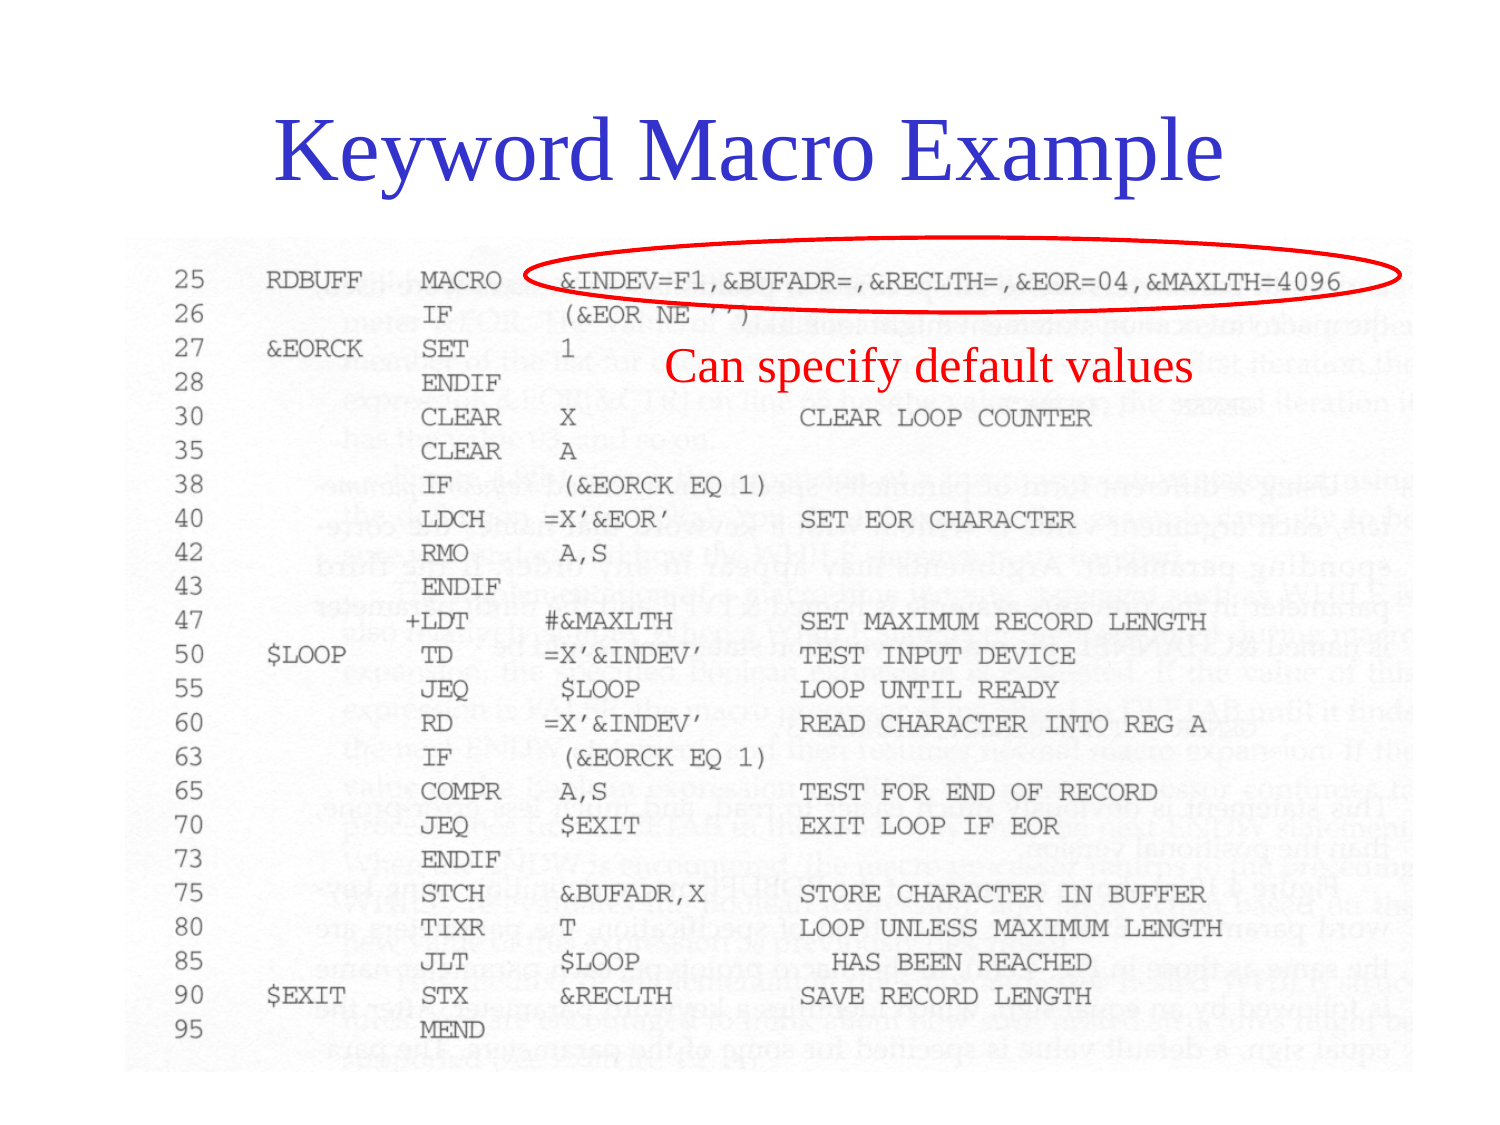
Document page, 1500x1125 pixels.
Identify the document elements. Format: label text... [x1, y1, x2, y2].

picture [124, 237, 1413, 1072]
title Keyword Macro Example [112, 49, 1388, 238]
